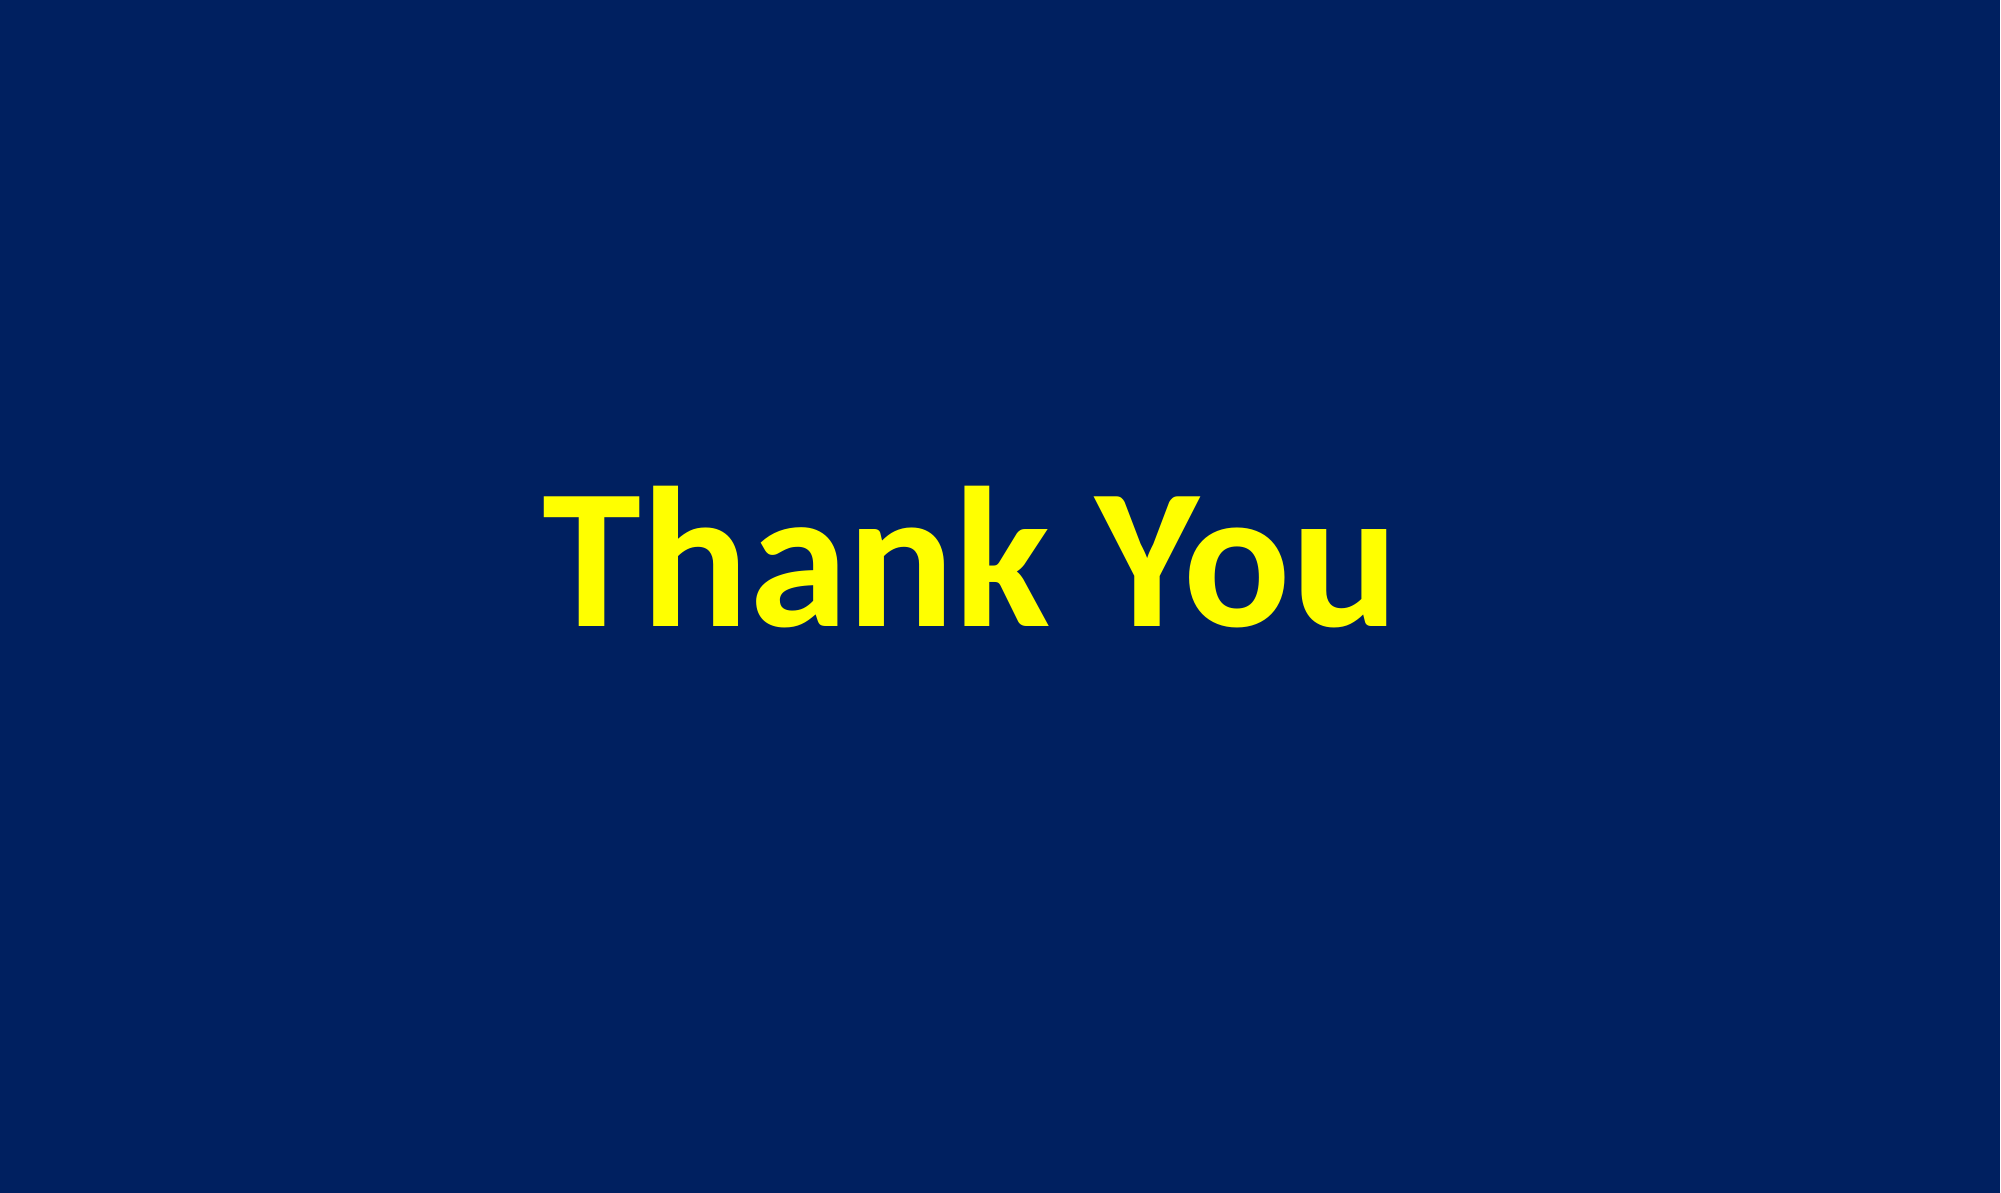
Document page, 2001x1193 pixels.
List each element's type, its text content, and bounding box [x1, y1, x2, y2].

text_box Thank You [310, 419, 1632, 674]
